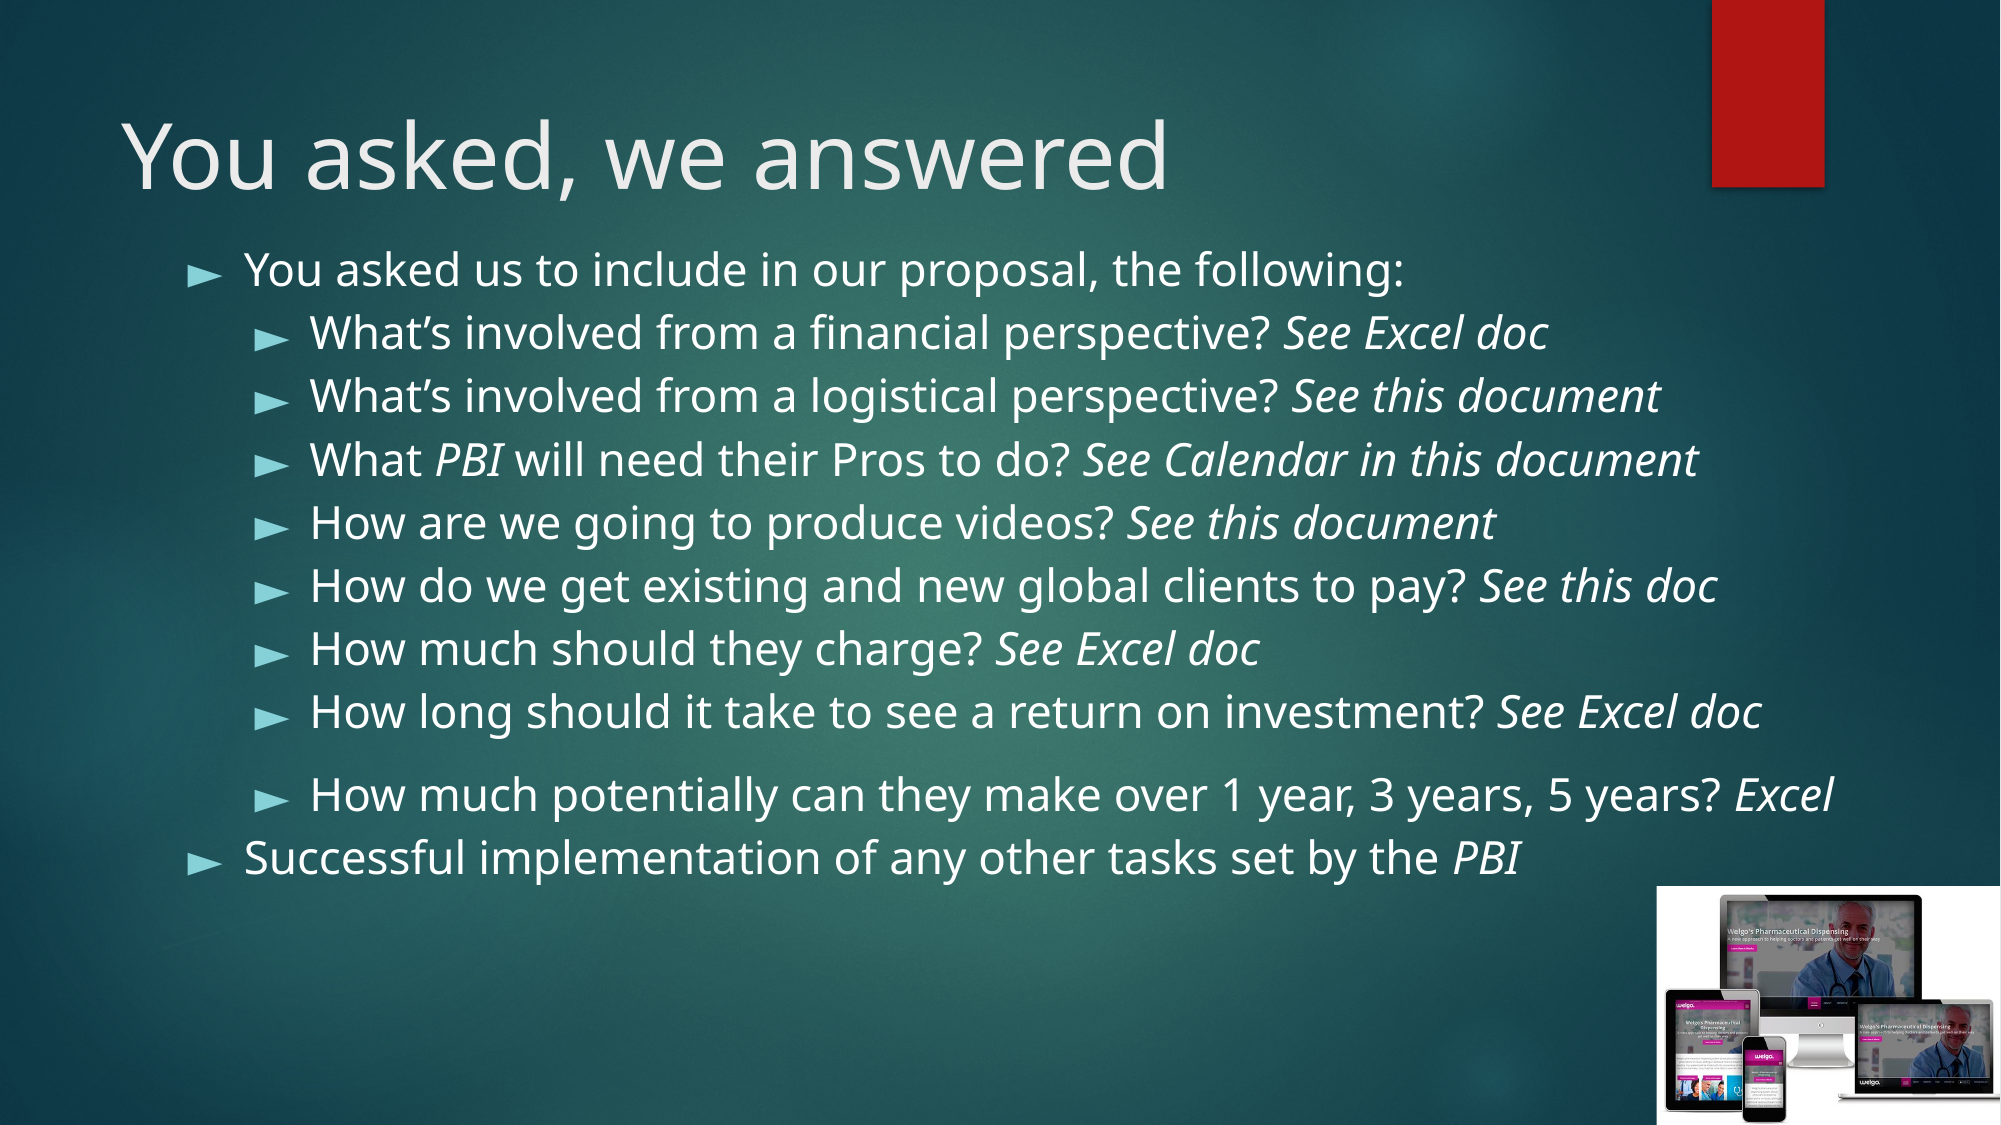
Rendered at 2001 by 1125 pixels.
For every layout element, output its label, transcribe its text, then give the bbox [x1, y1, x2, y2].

picture [0, 0, 2001, 1125]
title You asked, we answered [106, 74, 1657, 225]
list You asked us to include in our proposal, the following: What’s involved from a financial perspective? See Excel doc What’s involved from a logistical perspective? See this document What PBI will need their Pros to do? See Calendar in this document How are we going to produce videos? See this document How do we get existing and new global clients to pay? See this doc How much should they charge? See Excel doc How long should it take to see a return on investment? See Excel doc How much potentially can they make over 1 year, 3 years, 5 years? Excel Successful implementation of any other tasks set by the PBI [172, 225, 1977, 914]
